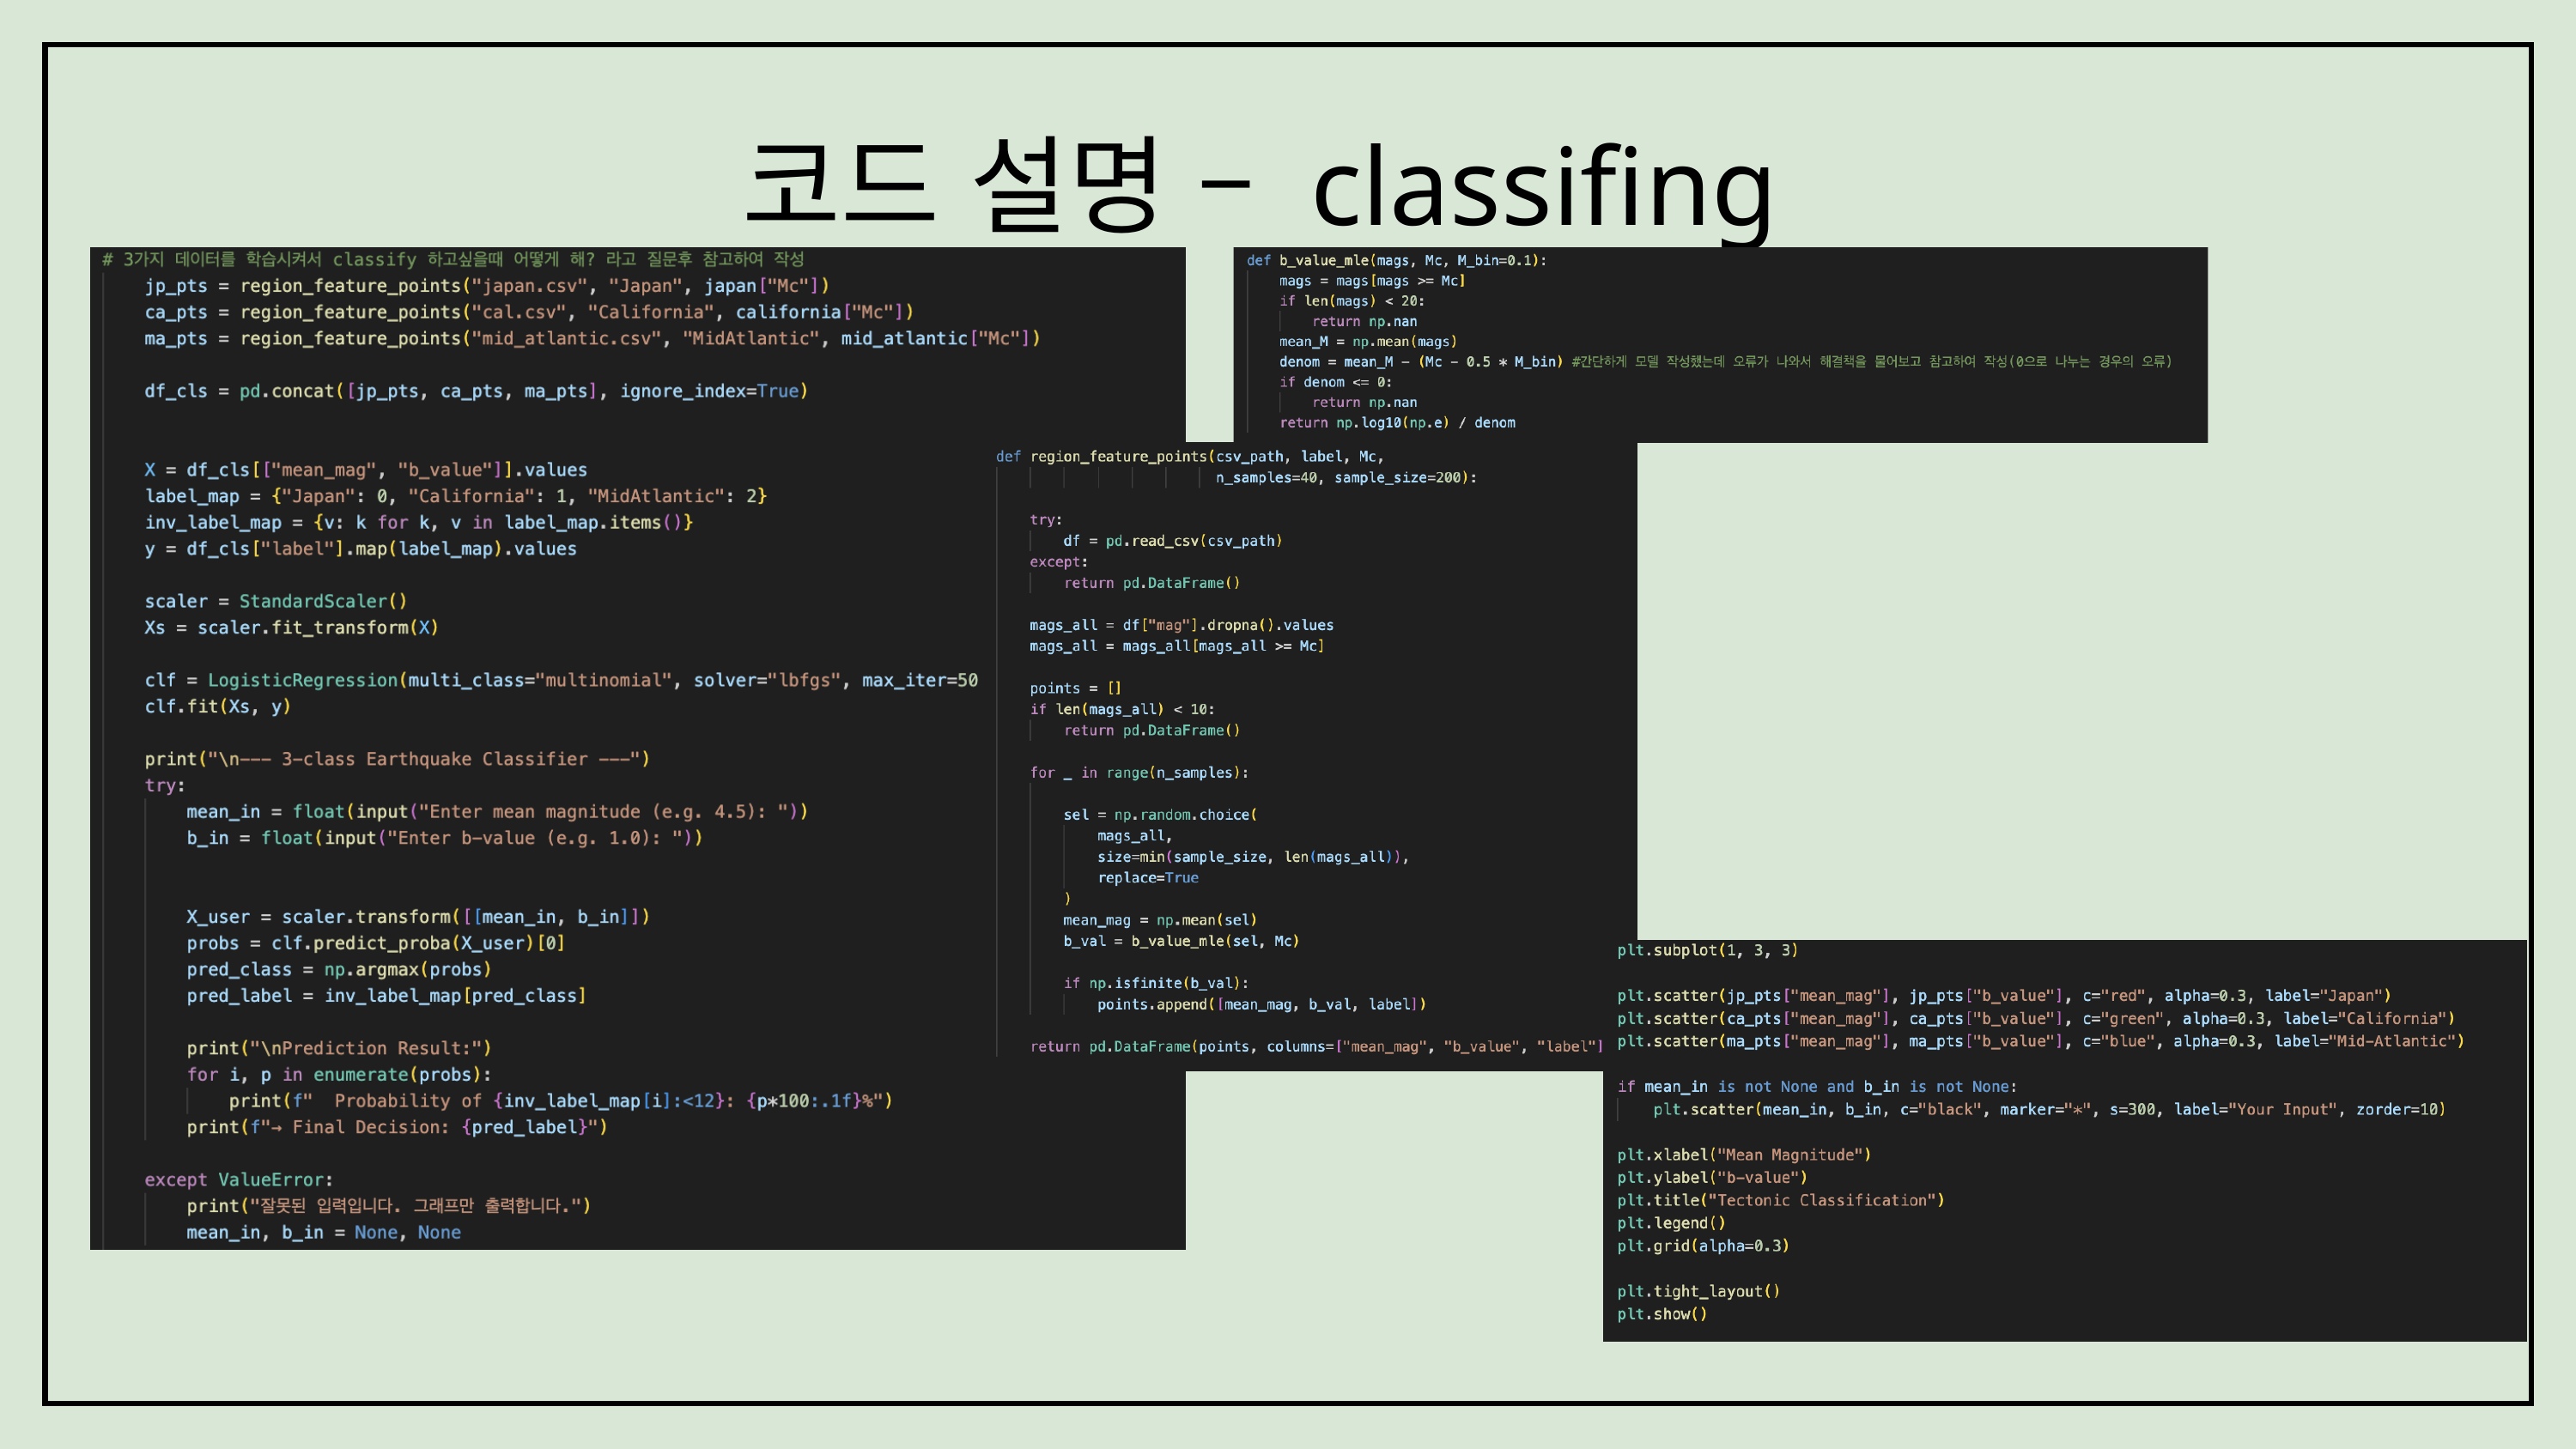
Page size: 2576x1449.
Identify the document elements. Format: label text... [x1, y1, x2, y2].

text_box 코드 설명 – classifing [121, 107, 2455, 247]
picture [90, 247, 2527, 1342]
